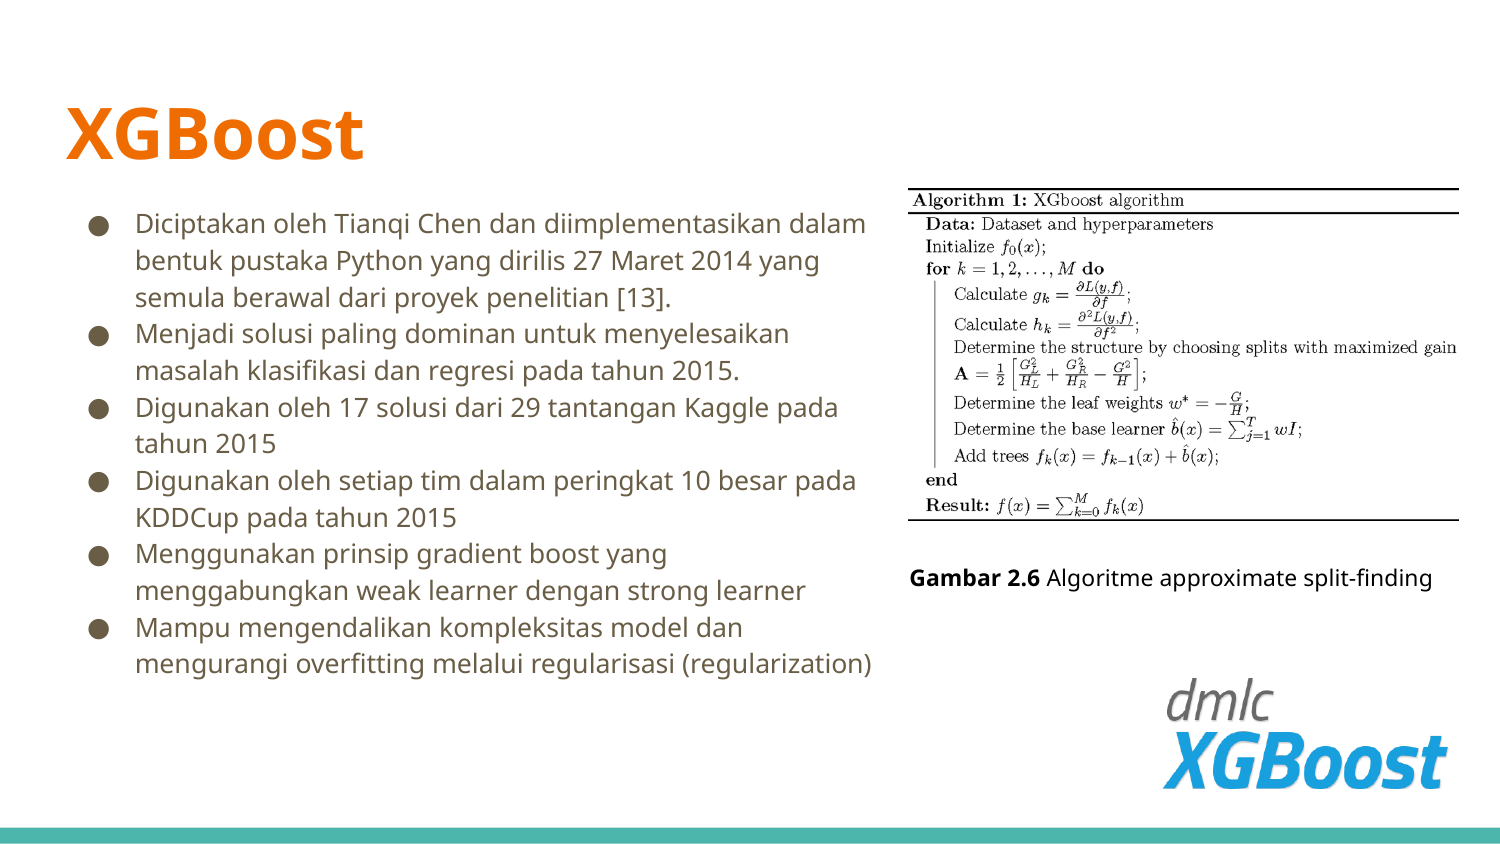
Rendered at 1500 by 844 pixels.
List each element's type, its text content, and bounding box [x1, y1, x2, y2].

text_box Gambar 2.6 Algoritme approximate split-finding [890, 549, 1459, 605]
picture [908, 188, 1460, 521]
picture [1162, 678, 1450, 790]
title XGBoost [51, 72, 1449, 189]
list Diciptakan oleh Tianqi Chen dan diimplementasikan dalam bentuk pustaka Python yang dirilis 27 Maret 2014 yang semula berawal dari proyek penelitian [13]. Menjadi solusi paling dominan untuk menyelesaikan masalah klasifikasi dan regresi pada tahun 2015. Digunakan oleh 17 solusi dari 29 tantangan Kaggle pada tahun 2015 Digunakan oleh setiap tim dalam peringkat 10 besar pada KDDCup pada tahun 2015 Menggunakan prinsip gradient boost yang menggabungkan weak learner dengan strong learner Mampu mengendalikan kompleksitas model dan mengurangi overfitting melalui regularisasi (regularization) [51, 187, 901, 726]
